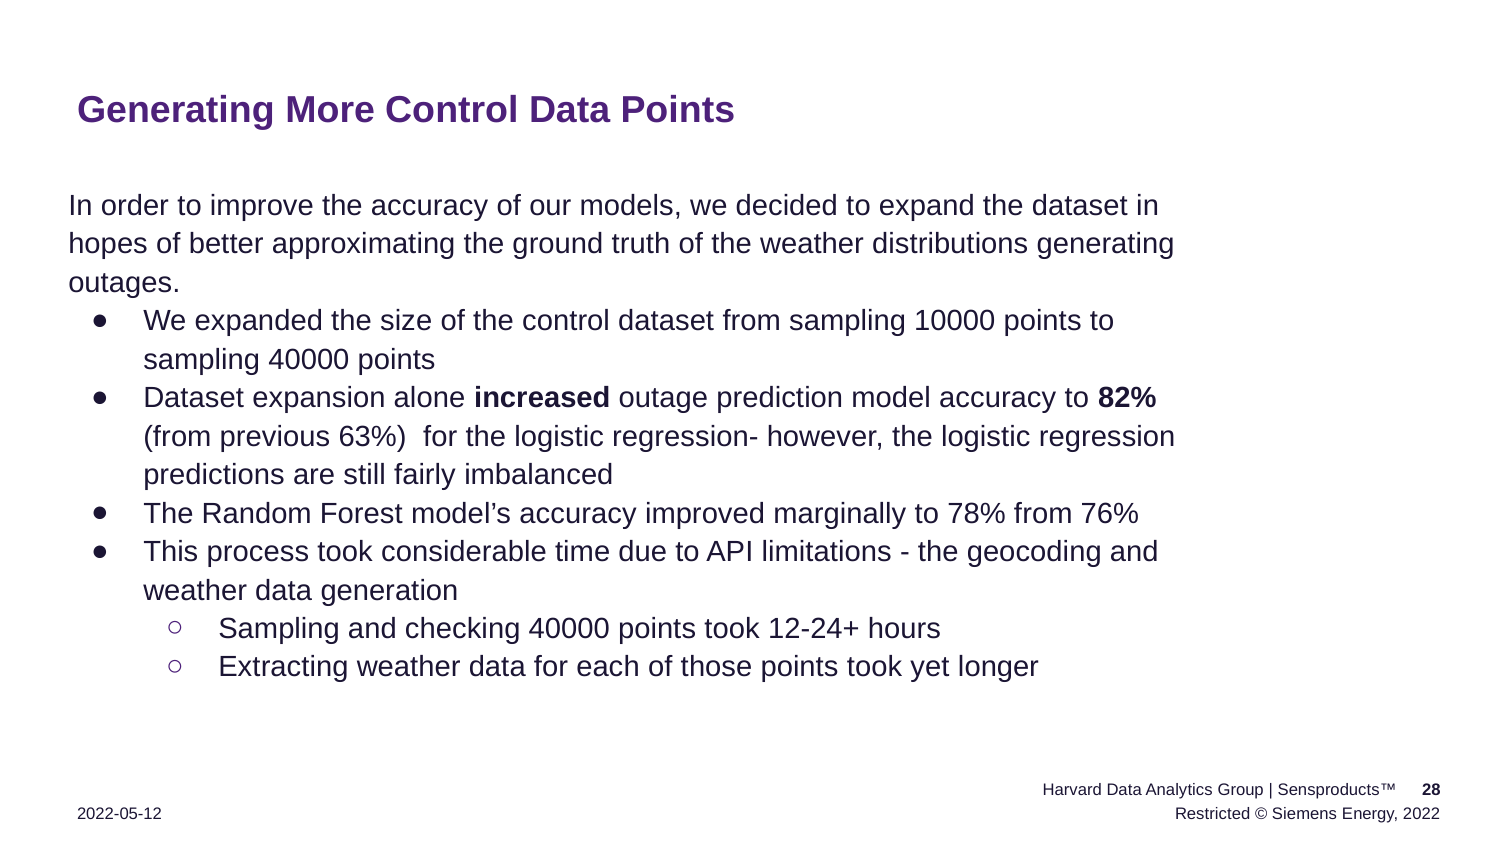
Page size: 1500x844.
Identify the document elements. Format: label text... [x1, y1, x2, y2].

list In order to improve the accuracy of our models, we decided to expand the dataset in hopes of better approximating the ground truth of the weather distributions generating outages. We expanded the size of the control dataset from sampling 10000 points to sampling 40000 points Dataset expansion alone increased outage prediction model accuracy to 82% (from previous 63%) for the logistic regression- however, the logistic regression predictions are still fairly imbalanced The Random Forest model’s accuracy improved marginally to 78% from 76% This process took considerable time due to API limitations - the geocoding and weather data generation Sampling and checking 40000 points took 12-24+ hours Extracting weather data for each of those points took yet longer [68, 182, 1180, 768]
title Generating More Control Data Points [0, 0, 1189, 175]
